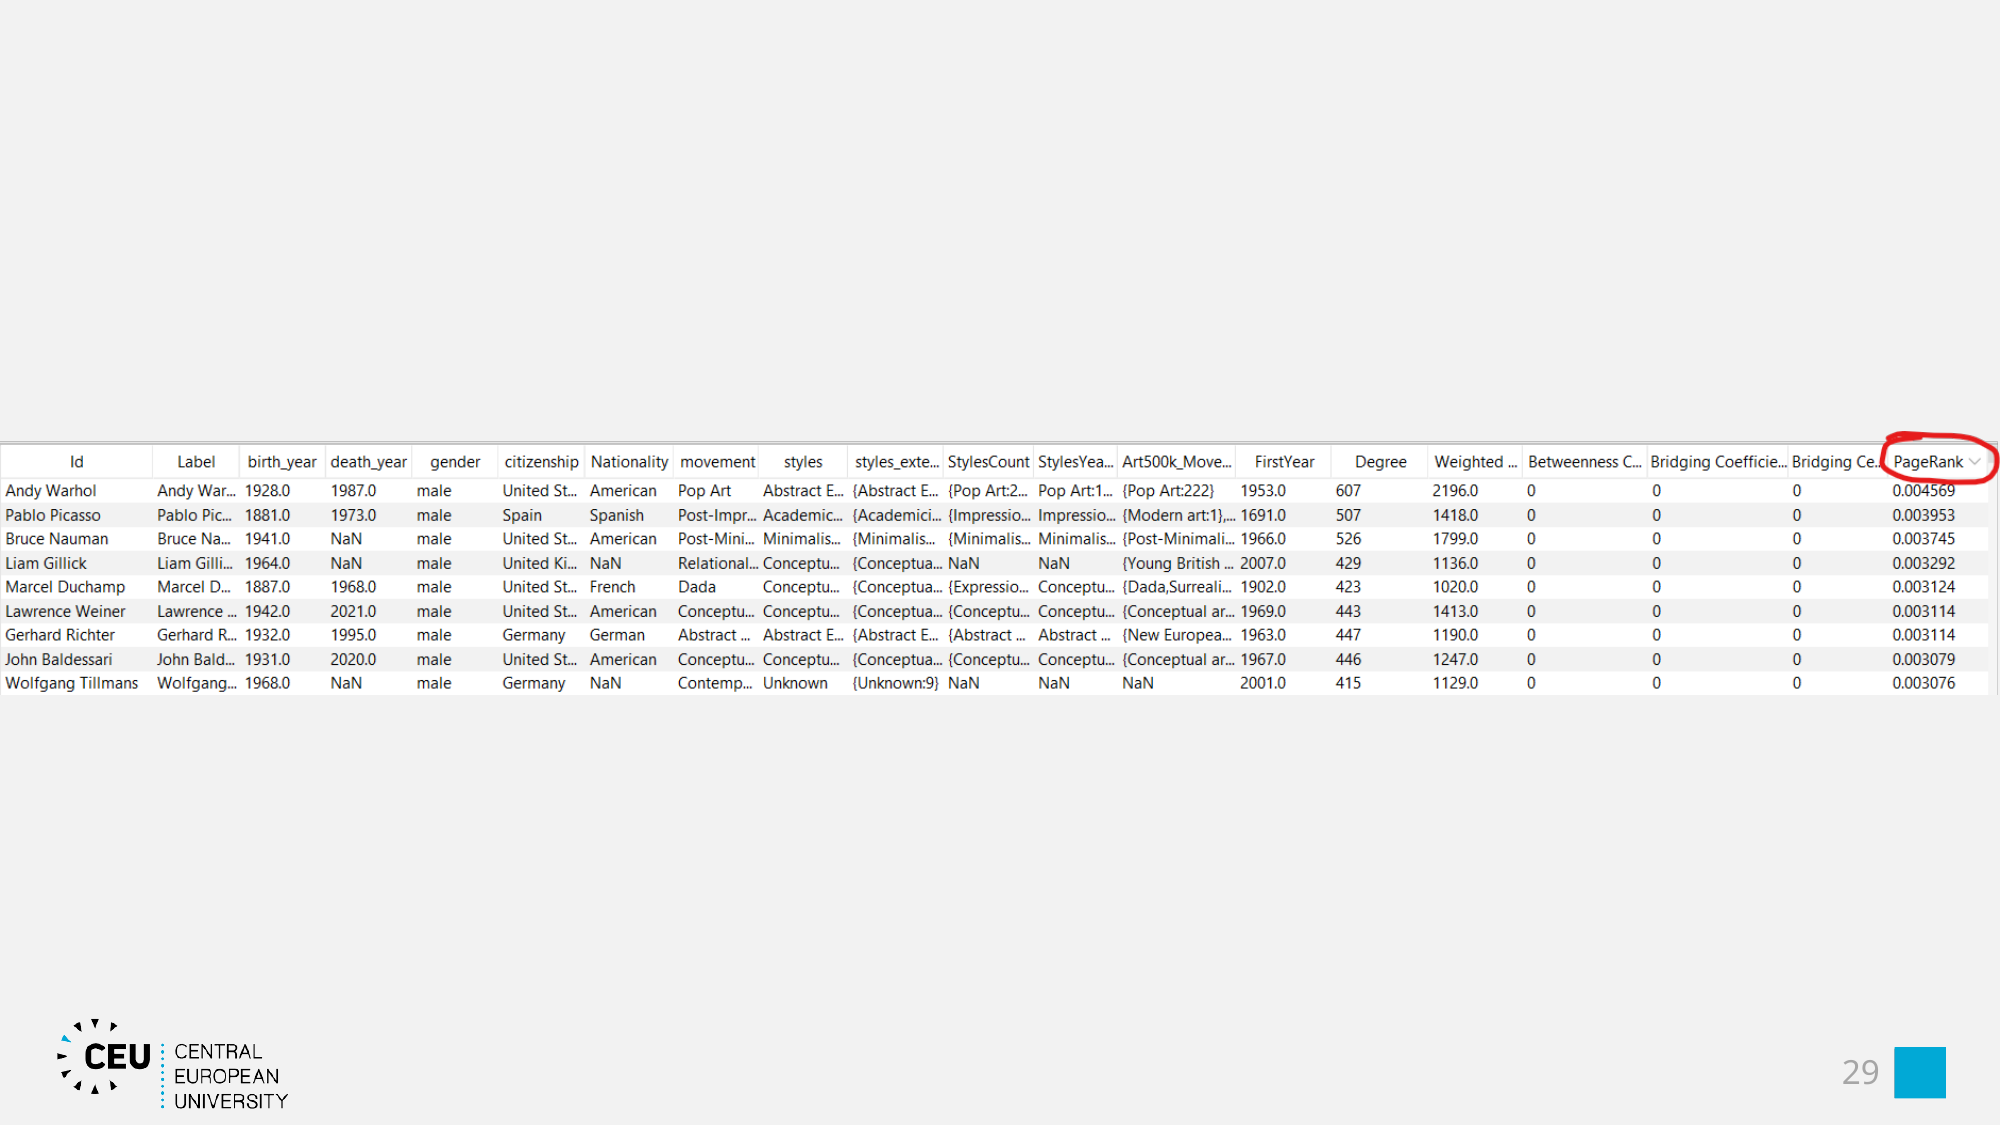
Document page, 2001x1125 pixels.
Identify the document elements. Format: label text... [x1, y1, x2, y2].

picture [38, 1000, 307, 1125]
picture [0, 430, 2000, 695]
slide_number 29 [1784, 1048, 1895, 1099]
